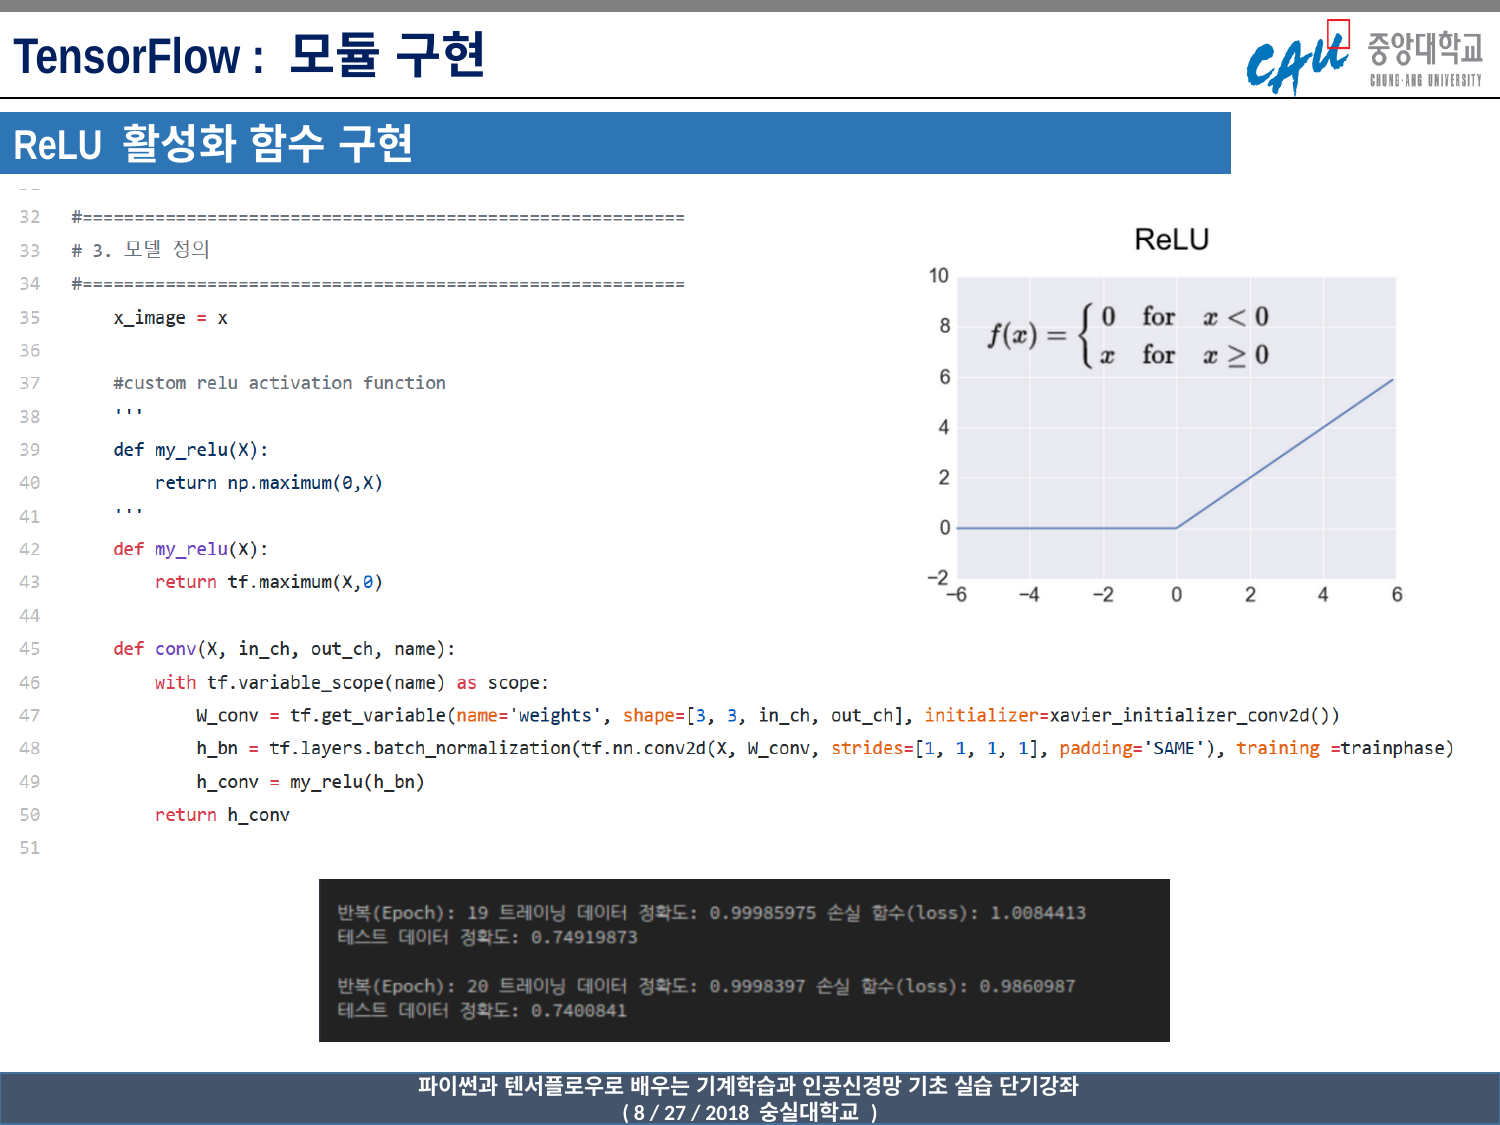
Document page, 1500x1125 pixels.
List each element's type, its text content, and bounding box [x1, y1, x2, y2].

text_box ReLU 활성화 함수 구현 [0, 112, 1231, 174]
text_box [0, 189, 1484, 868]
text_box TensorFlow : 모듈 구현 [0, 4, 1173, 103]
picture [319, 879, 1170, 1043]
picture [1227, 5, 1500, 110]
